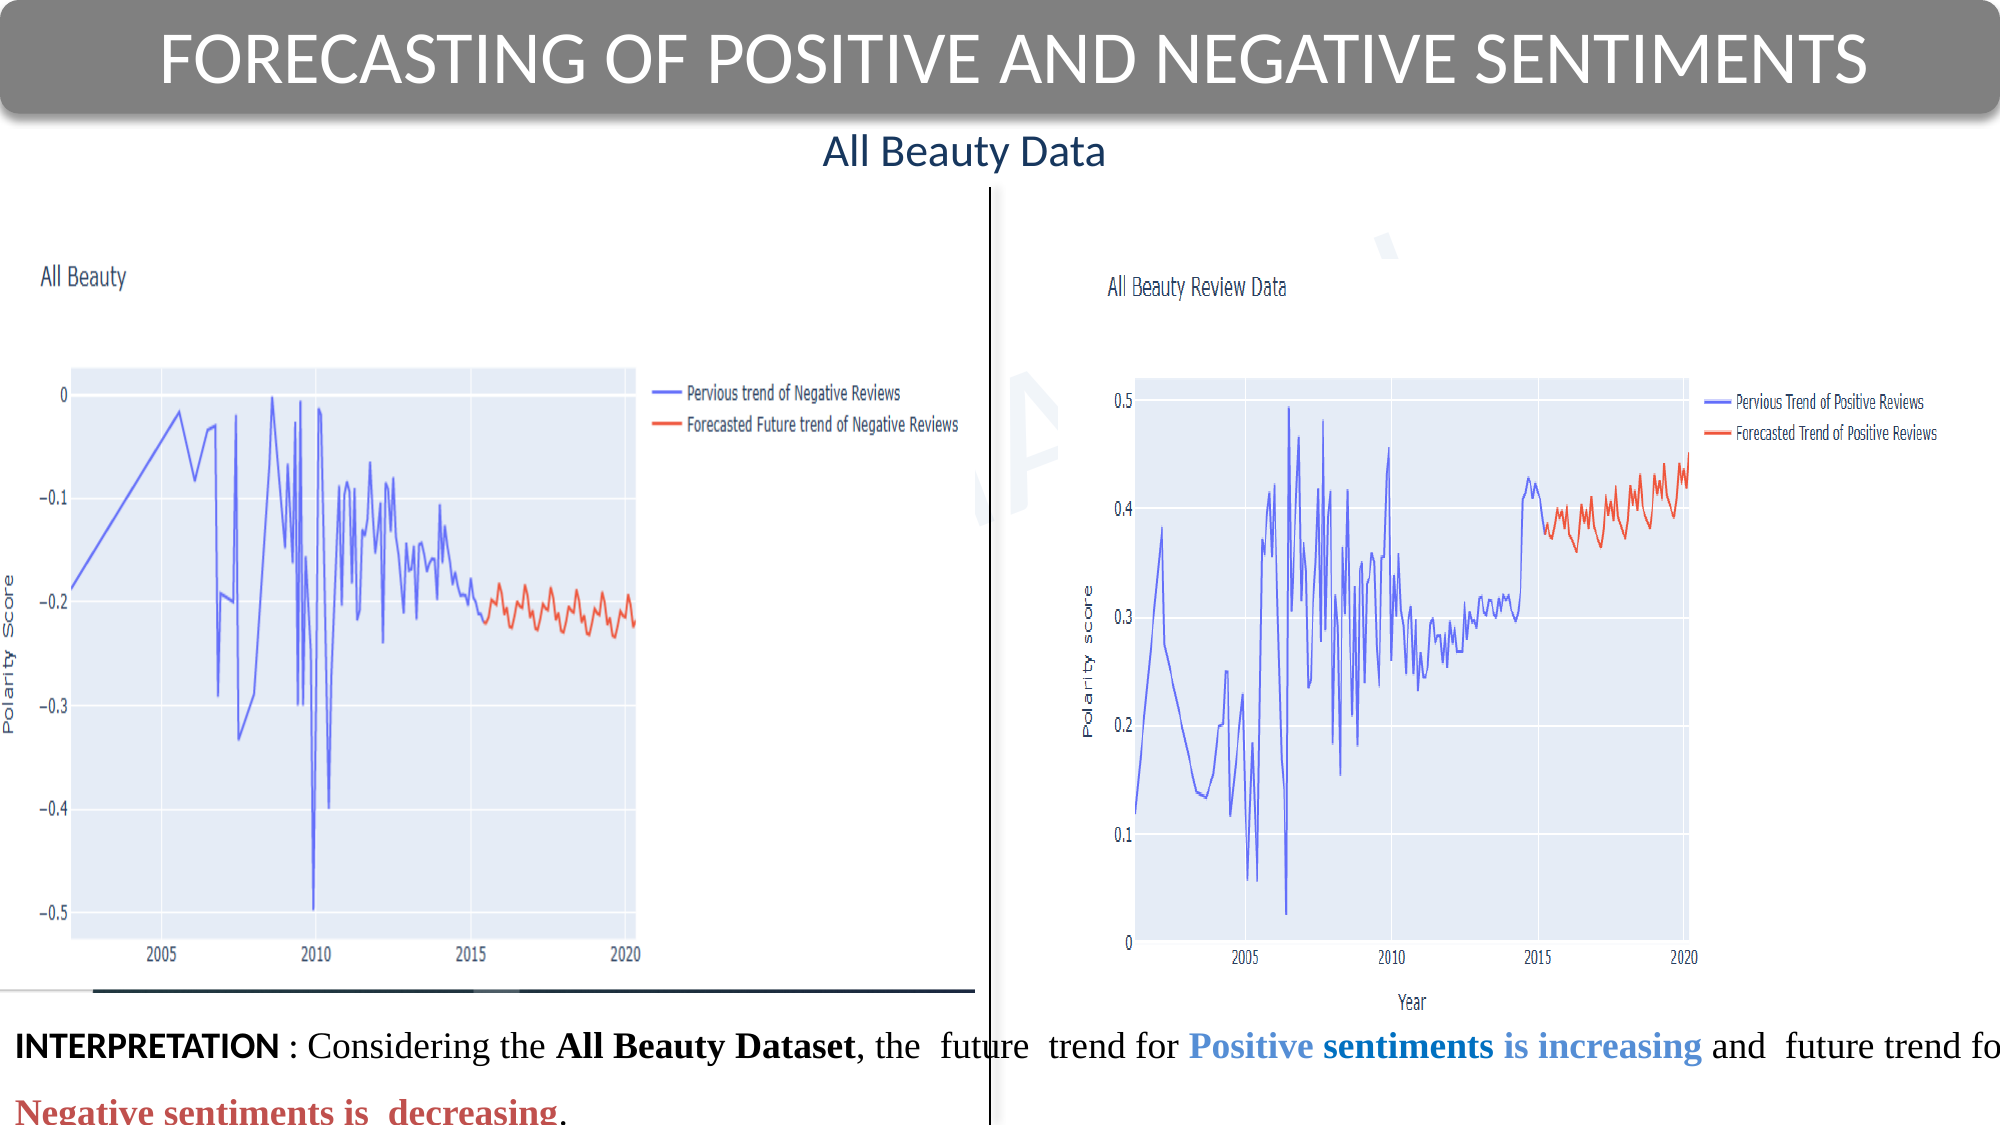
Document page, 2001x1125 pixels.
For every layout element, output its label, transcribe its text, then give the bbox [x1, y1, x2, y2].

text_box FORECASTING OF POSITIVE AND NEGATIVE SENTIMENTS [30, 1, 2000, 107]
text_box INTERPRETATION : Considering the All Beauty Dataset, the future trend for Positive sentiments is increasing and future trend for Negative sentiments is decreasing. [0, 990, 989, 1125]
text_box INTERPRETATION : Considering the All Beauty Dataset, the future trend for Positive sentiments is increasing and future trend for Negative sentiments is decreasing. [999, 990, 2000, 1125]
text_box All Beauty Data [807, 113, 1839, 184]
picture [0, 202, 976, 993]
text_box [0, 0, 1998, 116]
picture [1058, 259, 1955, 1051]
